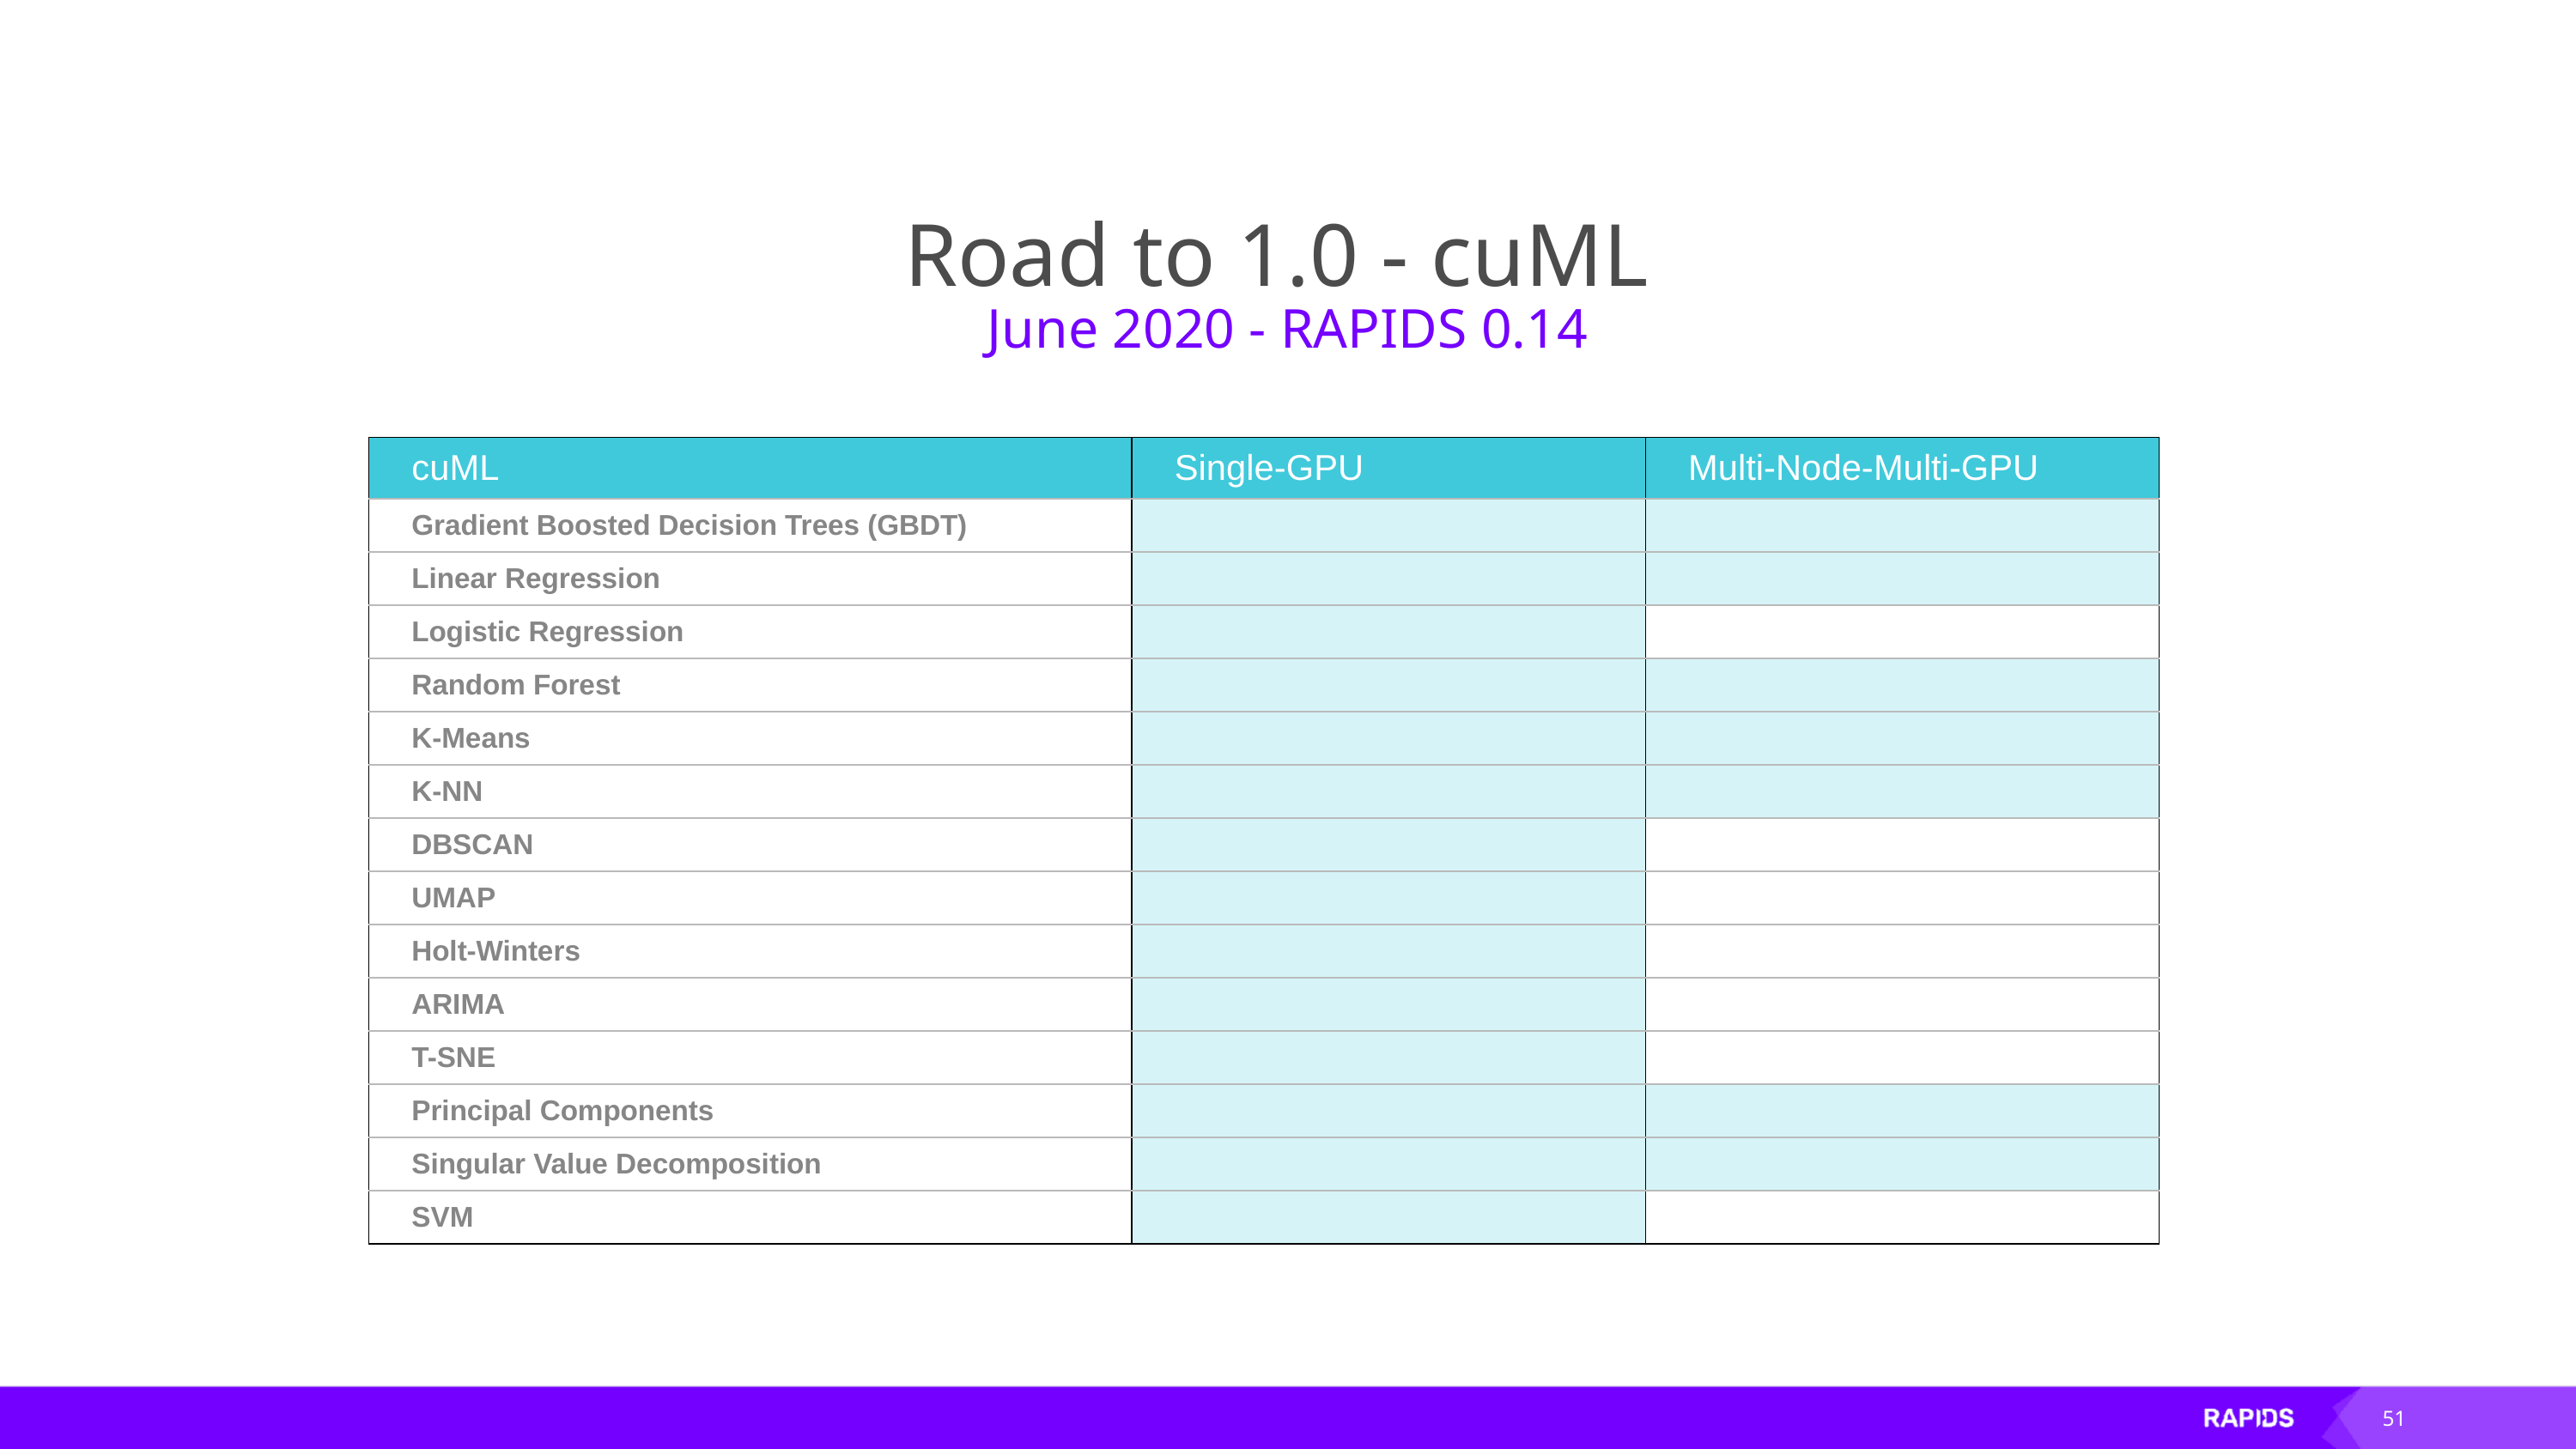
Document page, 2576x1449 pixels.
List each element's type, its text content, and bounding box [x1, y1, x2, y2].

table_cell [1646, 606, 2159, 658]
table_cell ARIMA [369, 979, 1131, 1030]
table_header Single-GPU [1133, 438, 1645, 498]
table_cell Principal Components [369, 1085, 1131, 1137]
table_cell [1133, 606, 1645, 658]
table_cell Gradient Boosted Decision Trees (GBDT) [369, 500, 1131, 551]
table_cell Holt-Winters [369, 925, 1131, 977]
table_cell [1133, 819, 1645, 870]
table_cell [1646, 872, 2159, 924]
table_header cuML [369, 438, 1131, 498]
table_header Multi-Node-Multi-GPU [1646, 438, 2159, 498]
table_cell Linear Regression [369, 553, 1131, 604]
table_cell DBSCAN [369, 819, 1131, 870]
table_cell SVM [369, 1191, 1131, 1243]
table_cell [1133, 500, 1645, 551]
table_cell [1133, 1032, 1645, 1083]
table_cell [1646, 1191, 2159, 1243]
table_cell [1646, 712, 2159, 764]
table_cell [1646, 1138, 2159, 1190]
table_cell [1133, 872, 1645, 924]
title Road to 1.0 - cuML [117, 173, 2459, 295]
table_cell [1646, 766, 2159, 817]
picture [0, 0, 2576, 1449]
table_cell K-Means [369, 712, 1131, 764]
table_cell Singular Value Decomposition [369, 1138, 1131, 1190]
table_cell [1646, 553, 2159, 604]
table_cell [1133, 1085, 1645, 1137]
table_cell [1133, 553, 1645, 604]
table_cell [1133, 979, 1645, 1030]
table_cell [1133, 1191, 1645, 1243]
table_cell [1646, 500, 2159, 551]
table_cell K-NN [369, 766, 1131, 817]
table_cell [1646, 1032, 2159, 1083]
table_cell [1133, 712, 1645, 764]
table_cell T-SNE [369, 1032, 1131, 1083]
table_cell [1646, 1085, 2159, 1137]
table_cell Logistic Regression [369, 606, 1131, 658]
table_cell [1133, 925, 1645, 977]
table_cell [1646, 925, 2159, 977]
list June 2020 - RAPIDS 0.14 [117, 295, 2459, 419]
table_cell [1133, 1138, 1645, 1190]
table_cell [1133, 766, 1645, 817]
table_cell [1133, 659, 1645, 711]
table_cell UMAP [369, 872, 1131, 924]
table_cell [1646, 979, 2159, 1030]
table_cell [1646, 819, 2159, 870]
table_cell Random Forest [369, 659, 1131, 711]
table_cell [1646, 659, 2159, 711]
